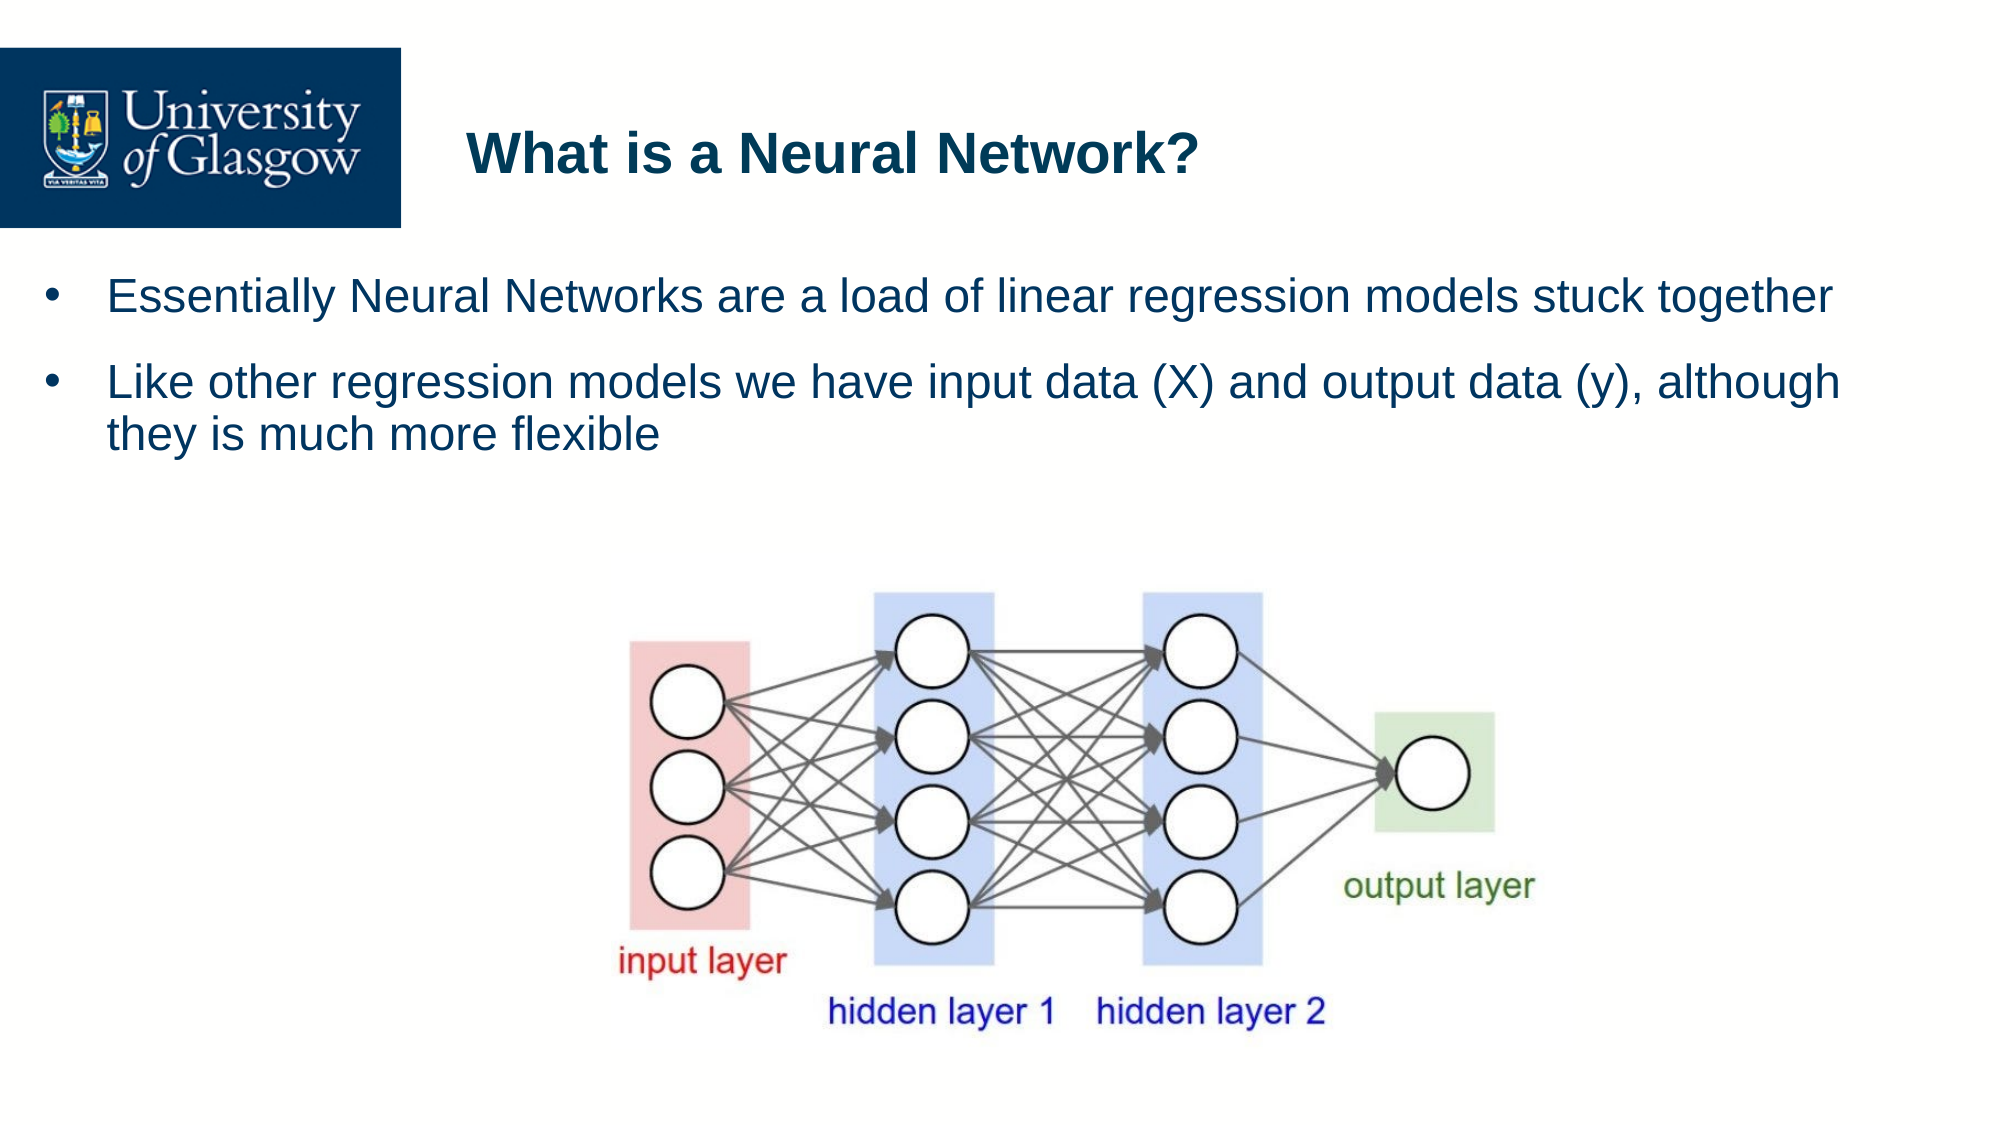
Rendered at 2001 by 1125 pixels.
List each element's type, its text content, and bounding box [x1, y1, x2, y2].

title What is a Neural Network? [451, 115, 1963, 262]
list Essentially Neural Networks are a load of linear regression models stuck together Like other regression models we have input data (X) and output data (y), although they is much more flexible [29, 263, 1963, 1105]
picture [0, 0, 2000, 1125]
